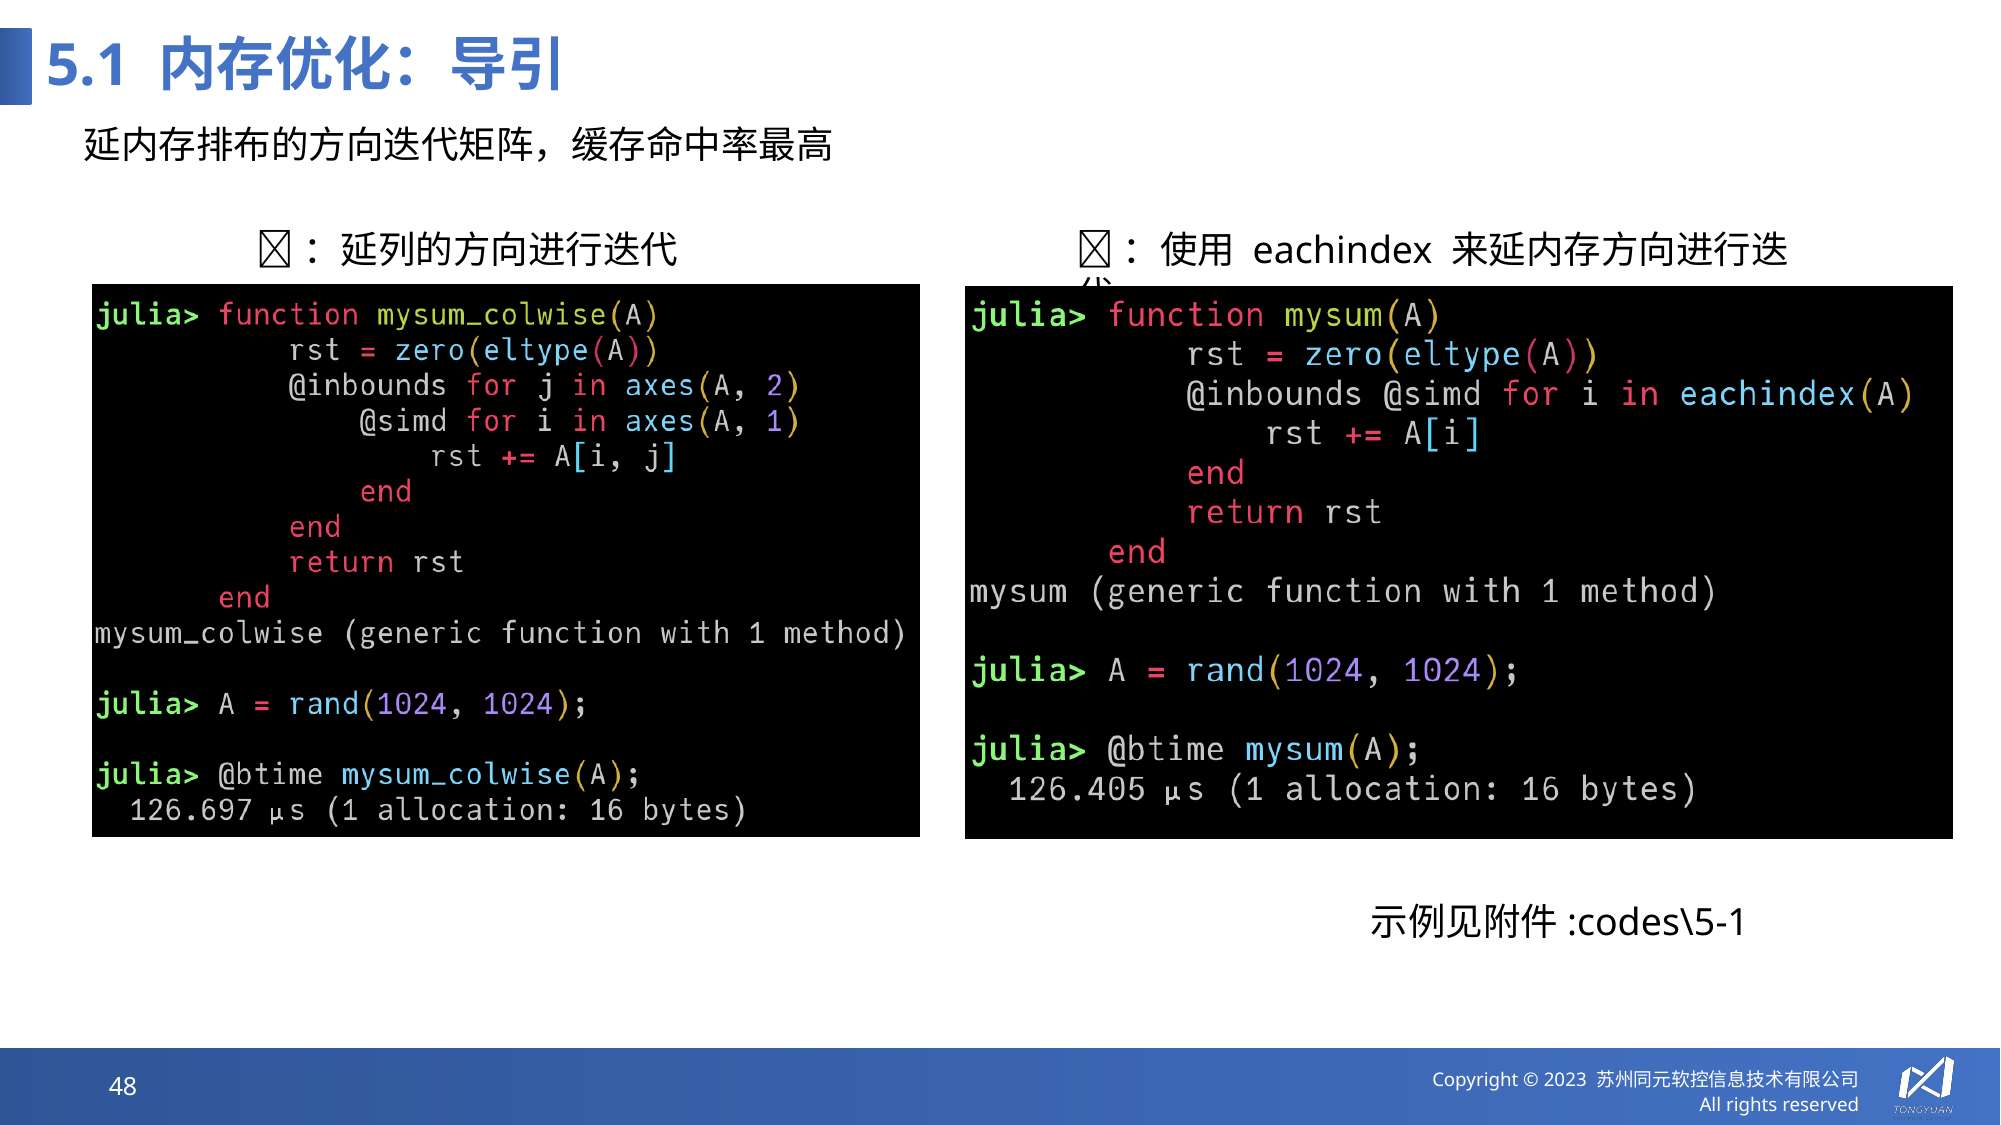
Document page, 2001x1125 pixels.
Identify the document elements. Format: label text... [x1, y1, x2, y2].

picture [965, 286, 1953, 839]
picture [92, 284, 920, 837]
title 5.1 内存优化：导引 [31, 19, 1807, 114]
text_box 🚀：延列的方向进行迭代 [241, 218, 770, 279]
text_box 延内存排布的方向迭代矩阵，缓存命中率最高 [68, 113, 849, 174]
text_box 🚀：使用 eachindex 来延内存方向进行迭代 [1061, 218, 1831, 286]
text_box 示例见附件:codes\5-1 [1355, 890, 1933, 951]
picture [1890, 1054, 1957, 1122]
